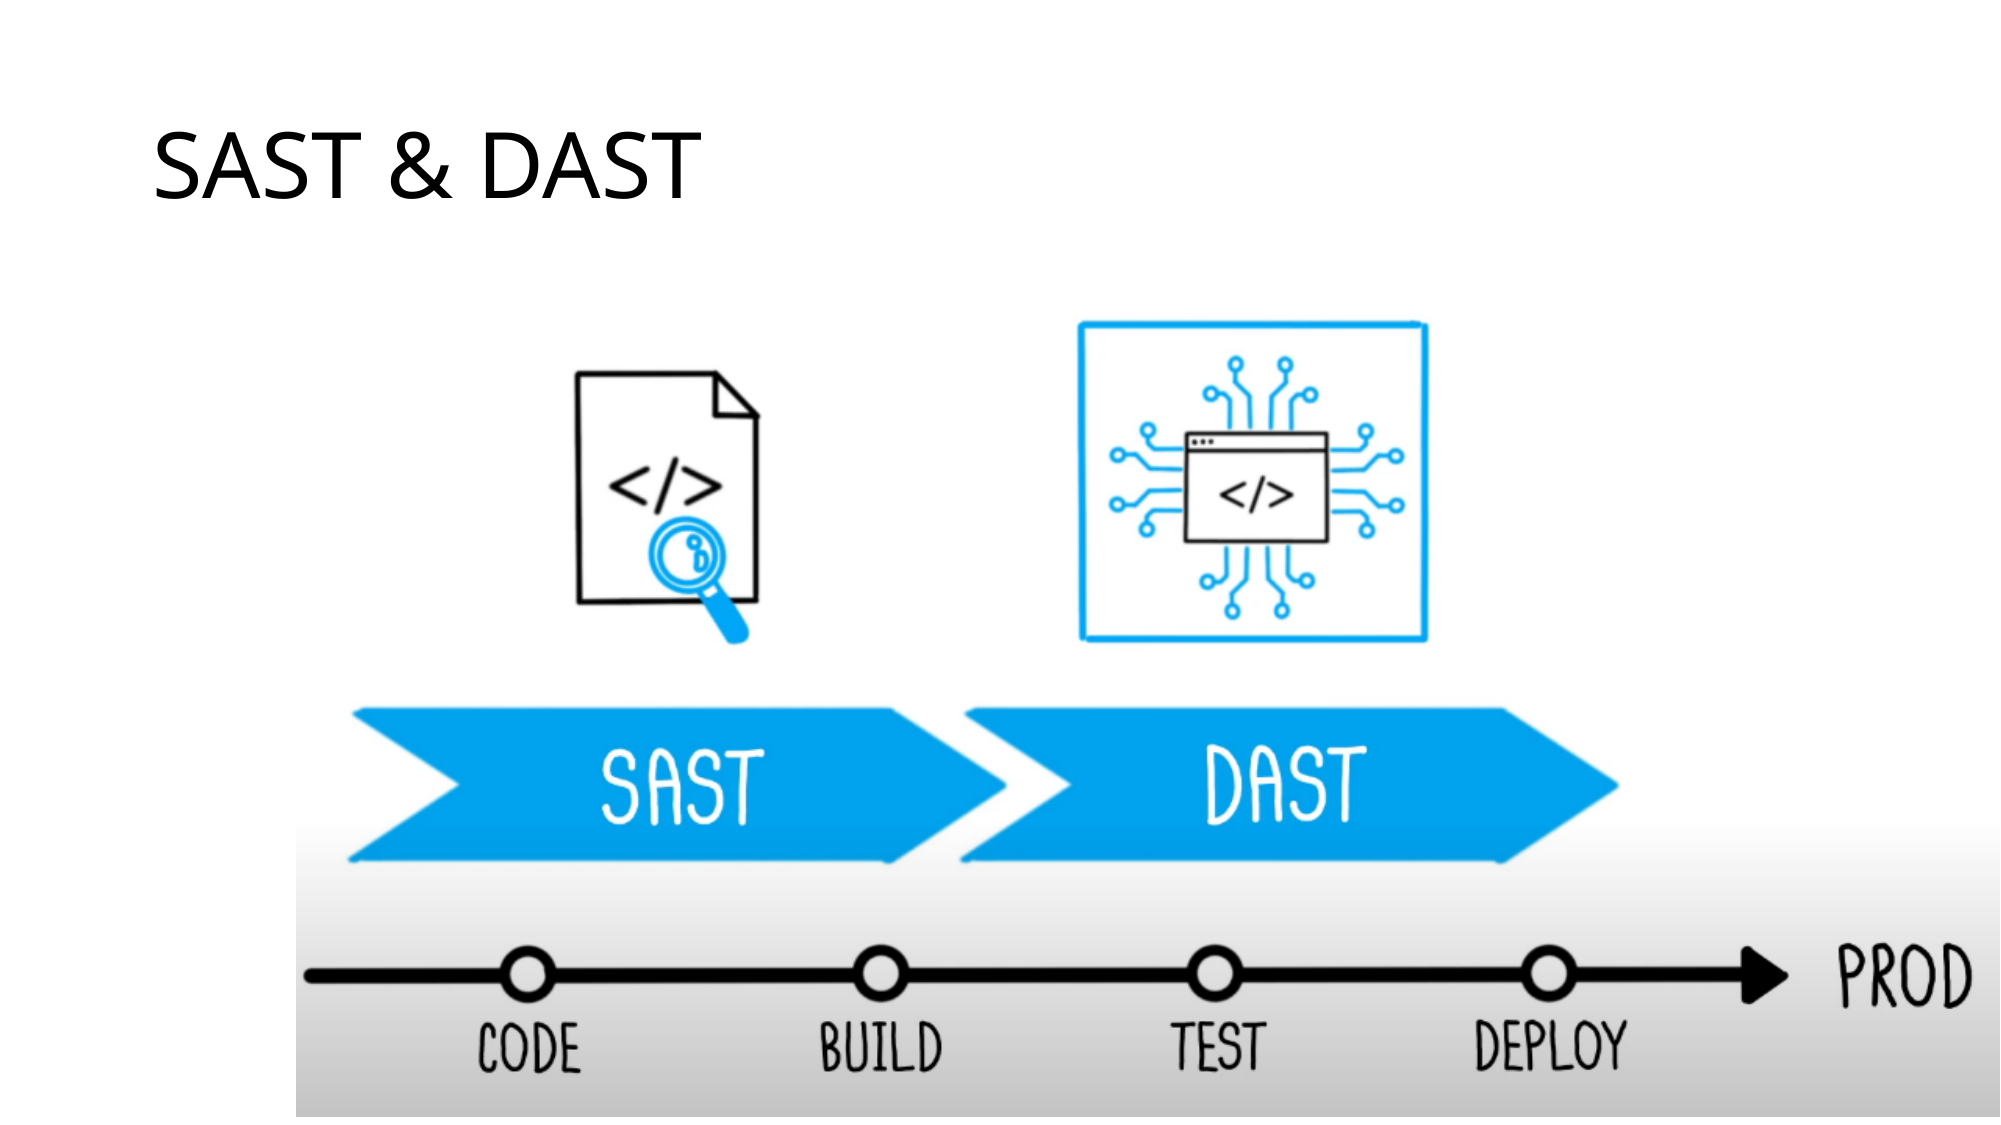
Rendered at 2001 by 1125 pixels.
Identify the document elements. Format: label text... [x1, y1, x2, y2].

picture [296, 299, 2000, 1117]
title SAST & DAST [137, 59, 1863, 278]
